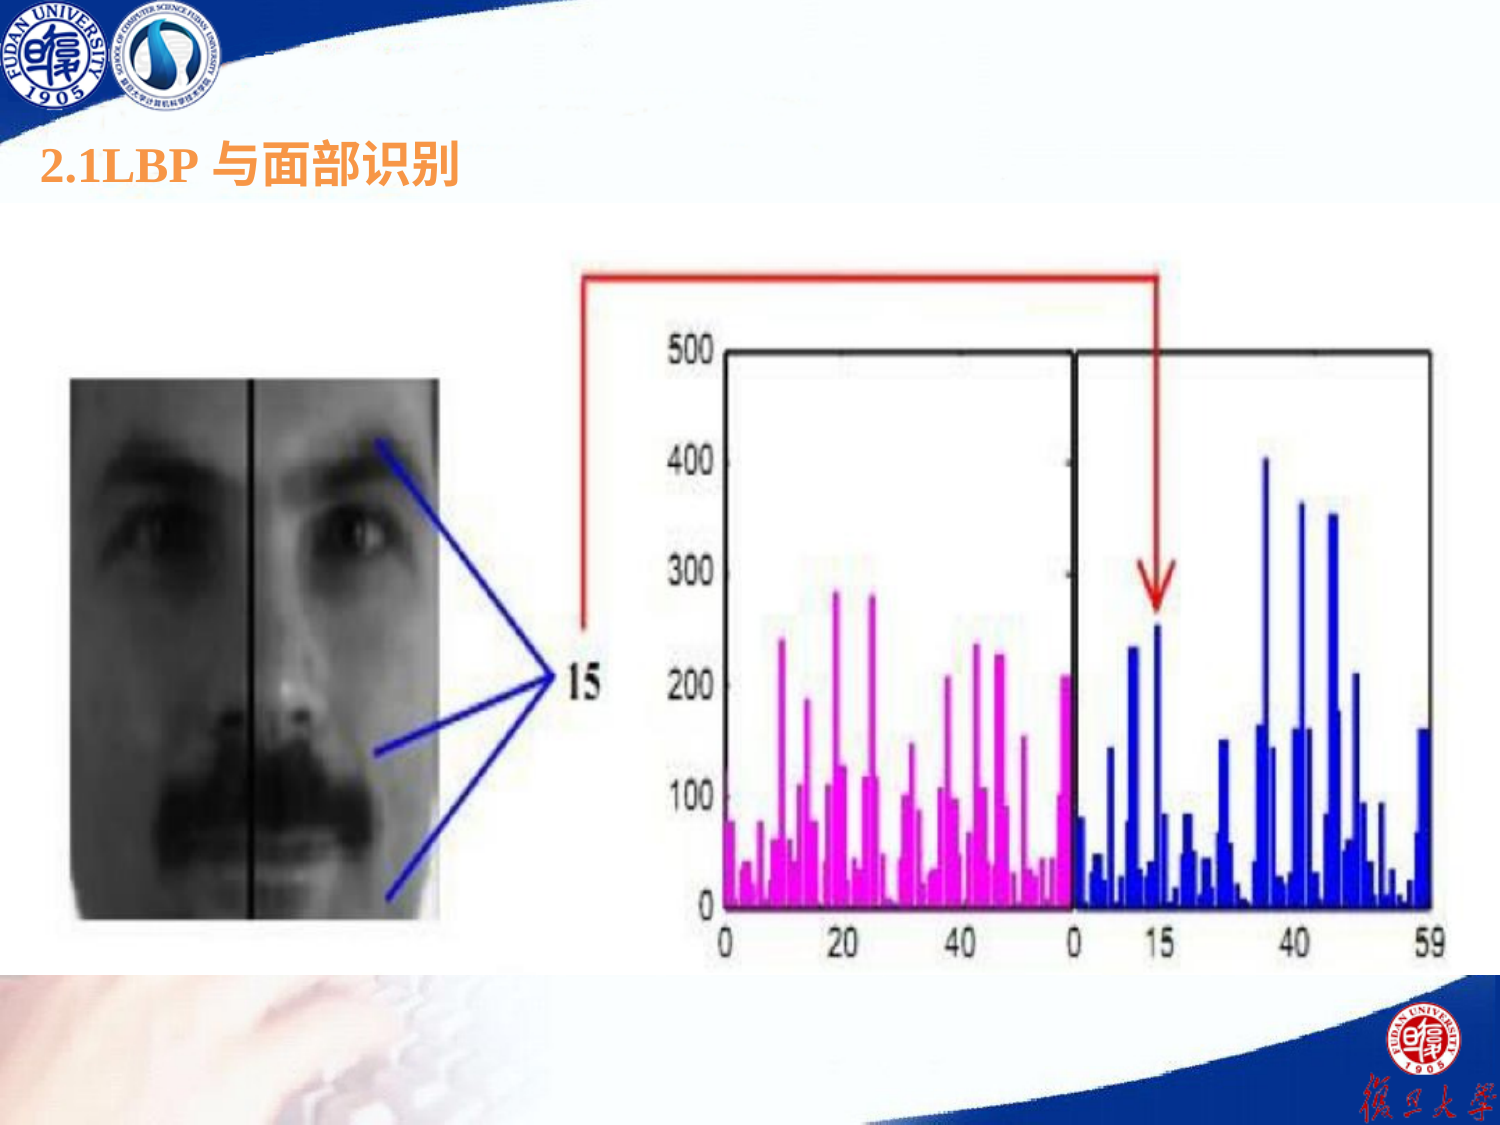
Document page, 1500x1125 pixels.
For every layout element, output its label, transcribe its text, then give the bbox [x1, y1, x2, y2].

text_box 2.1LBP与面部识别 [24, 124, 775, 200]
picture [0, 0, 1500, 1125]
